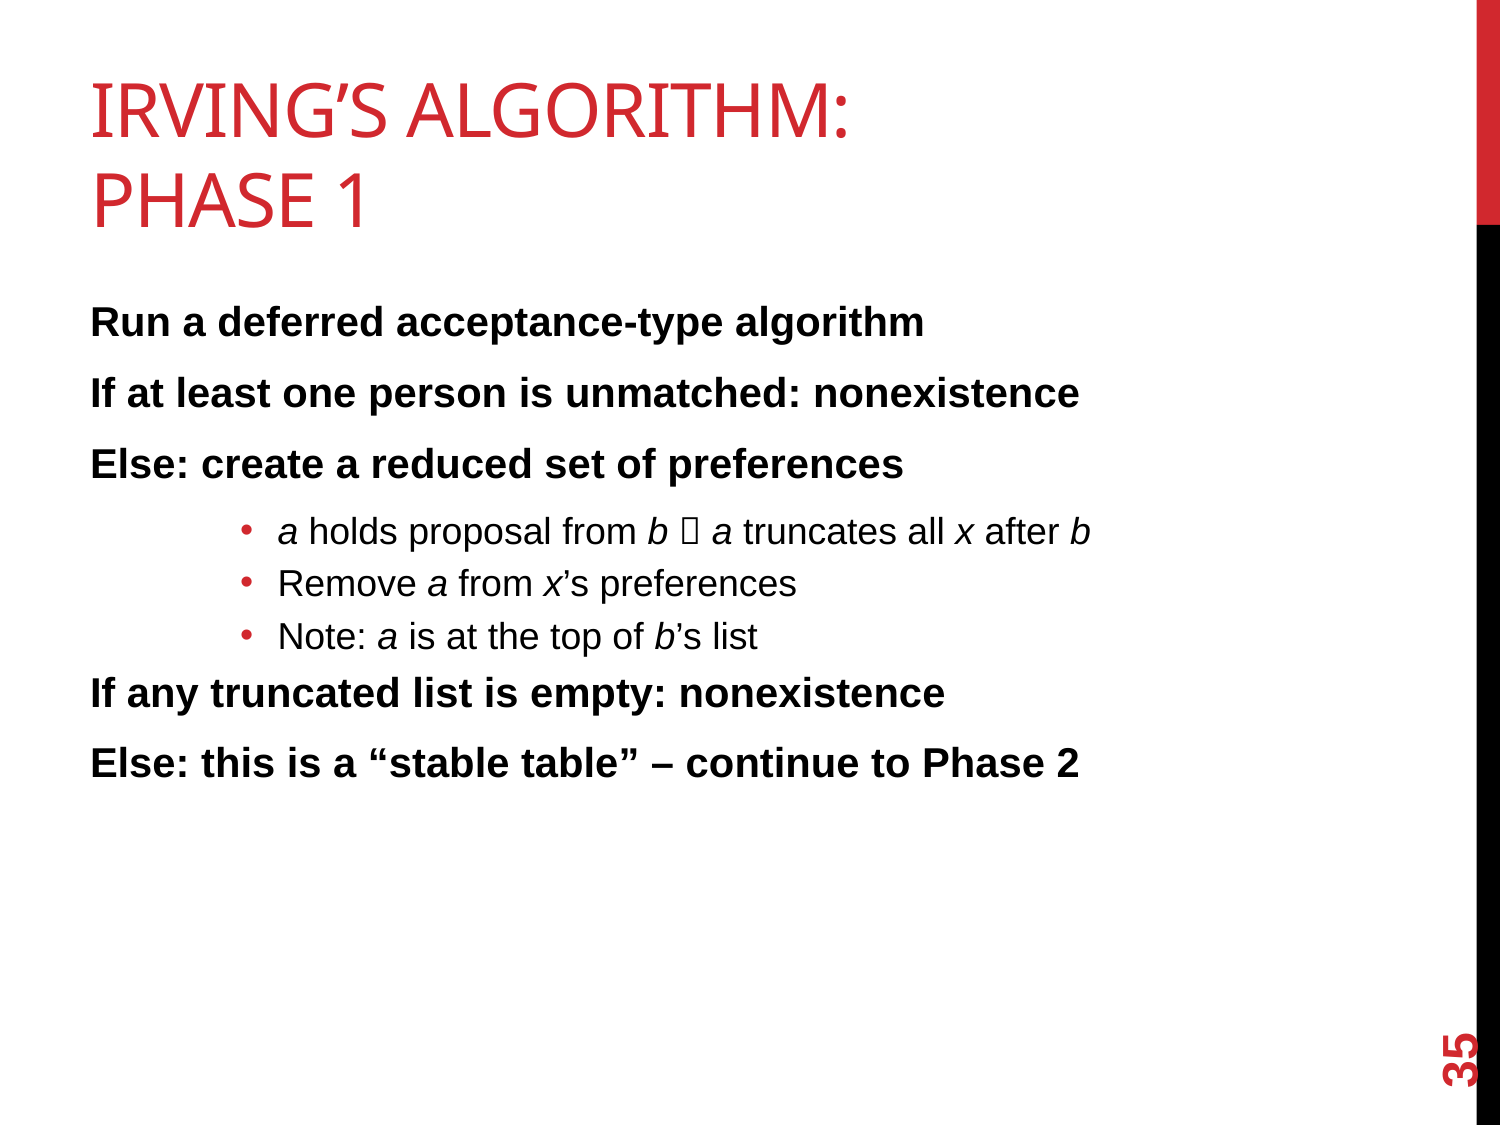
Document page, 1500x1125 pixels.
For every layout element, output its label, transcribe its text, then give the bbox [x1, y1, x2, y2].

list Run a deferred acceptance-type algorithm If at least one person is unmatched: nonexistence Else: create a reduced set of preferences a holds proposal from b  a truncates all x after b Remove a from x’s preferences Note: a is at the top of b’s list If any truncated list is empty: nonexistence Else: this is a “stable table” – continue to Phase 2 [75, 287, 1325, 1005]
title Irving’s algorithm: Phase 1 [75, 25, 1025, 250]
slide_number 35 [1427, 887, 1488, 1104]
